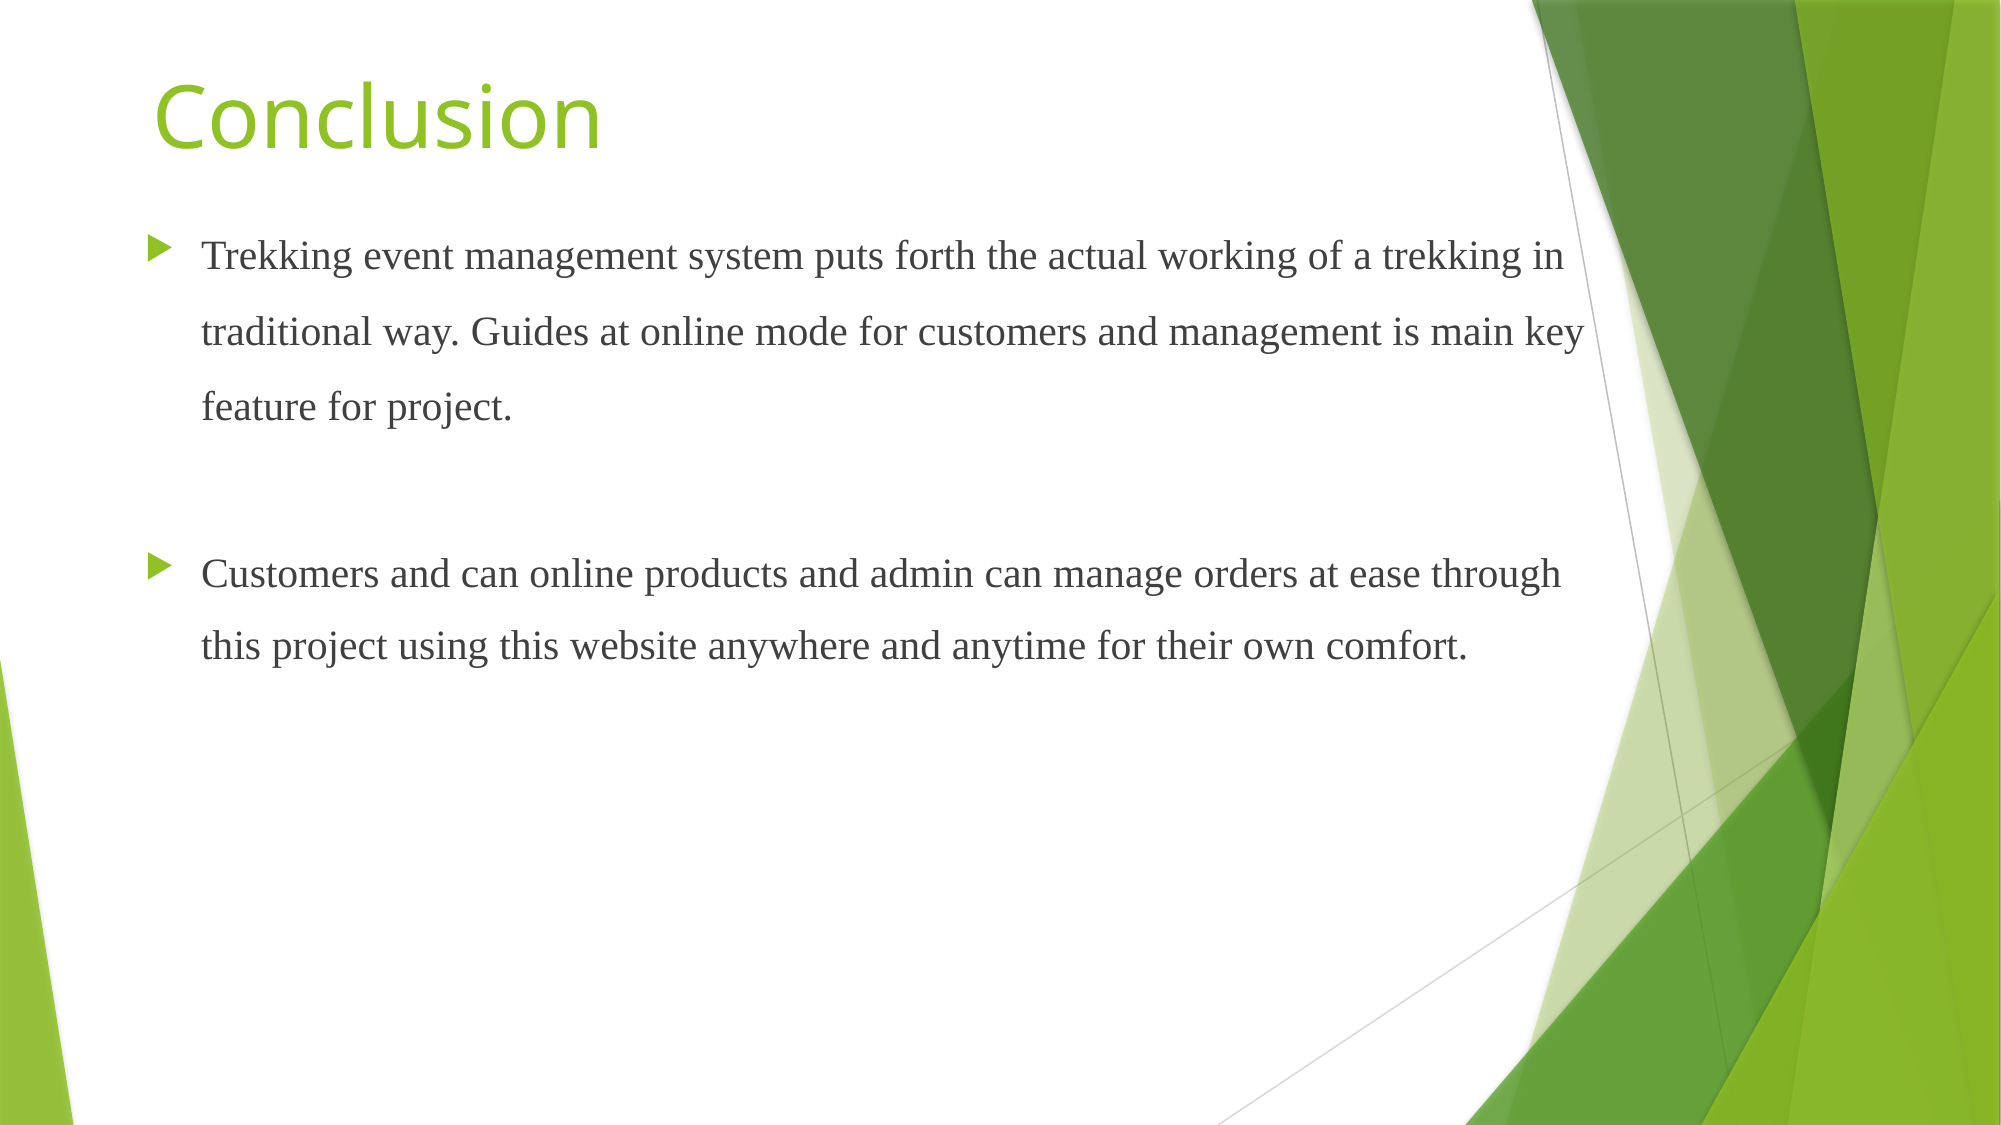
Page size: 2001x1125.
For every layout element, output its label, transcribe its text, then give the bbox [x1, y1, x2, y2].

list Trekking event management system puts forth the actual working of a trekking in traditional way. Guides at online mode for customers and management is main key feature for project. Customers and can online products and admin can manage orders at ease through this project using this website anywhere and anytime for their own comfort. [117, 194, 1701, 969]
title Conclusion [137, 53, 1863, 176]
